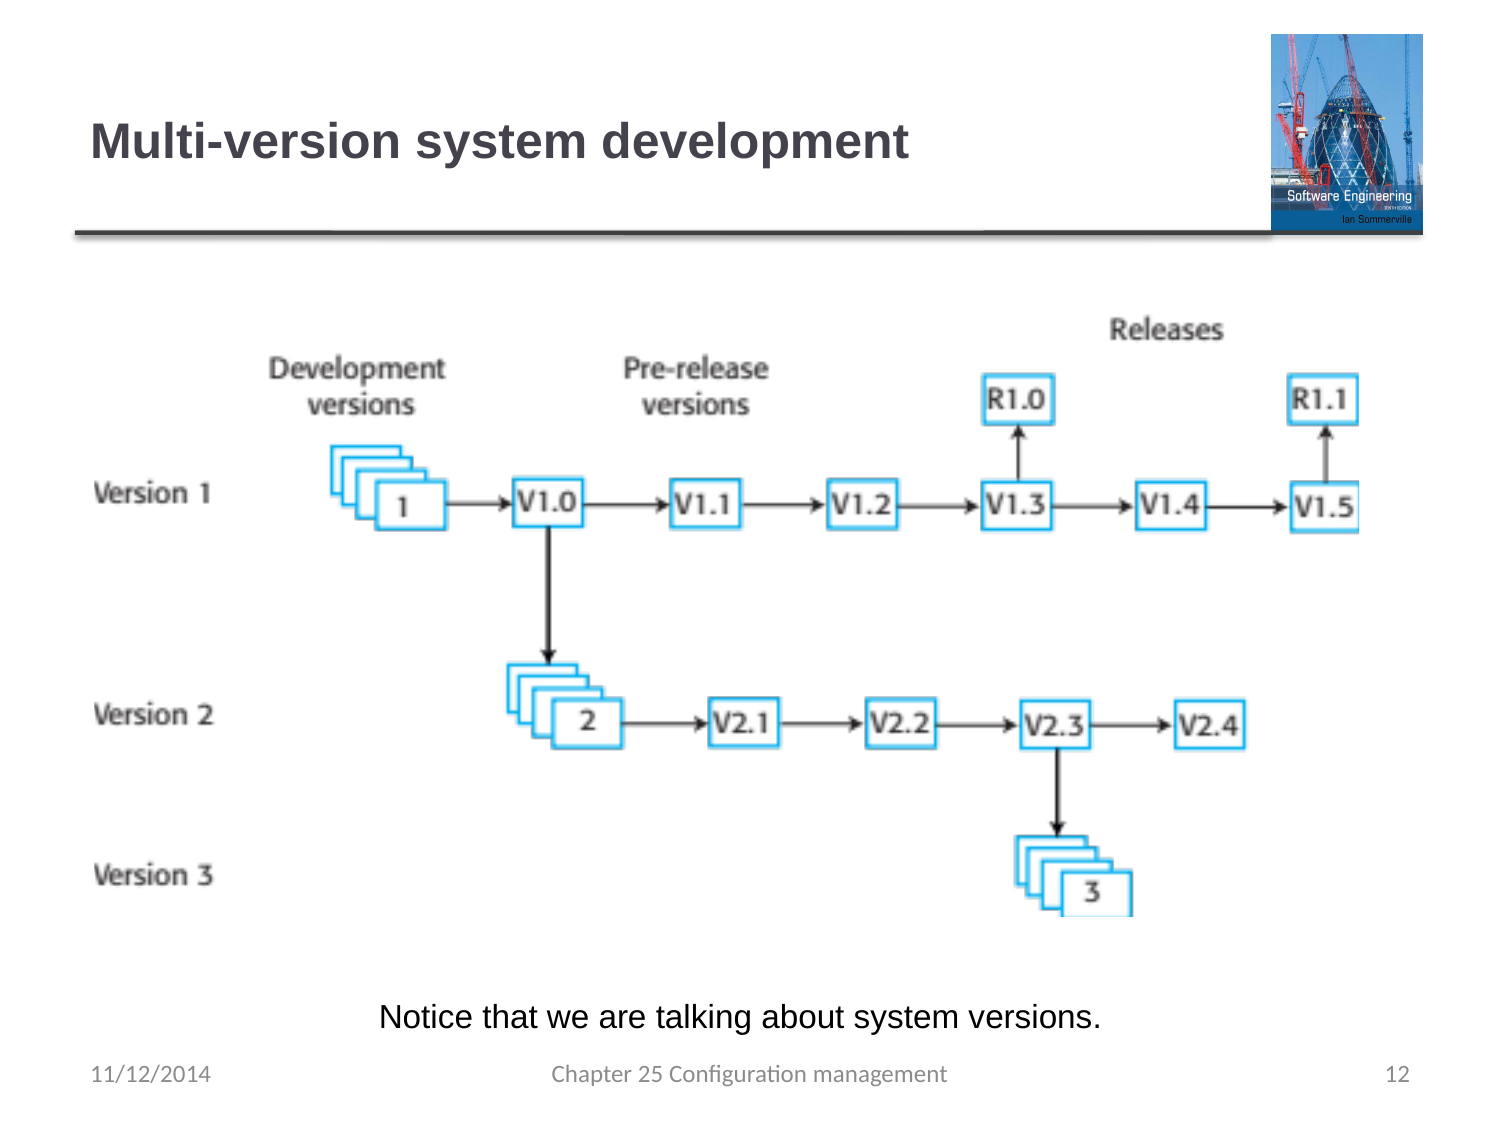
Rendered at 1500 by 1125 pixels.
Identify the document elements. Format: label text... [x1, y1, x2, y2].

picture [1271, 34, 1423, 230]
slide_number 12 [1074, 1042, 1425, 1103]
footer Chapter 25 Configuration management [512, 1043, 988, 1103]
title Multi-version system development [74, 44, 1272, 233]
picture [93, 313, 1360, 917]
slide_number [75, 1042, 425, 1103]
text_box Notice that we are talking about system versions. [363, 987, 1330, 1043]
